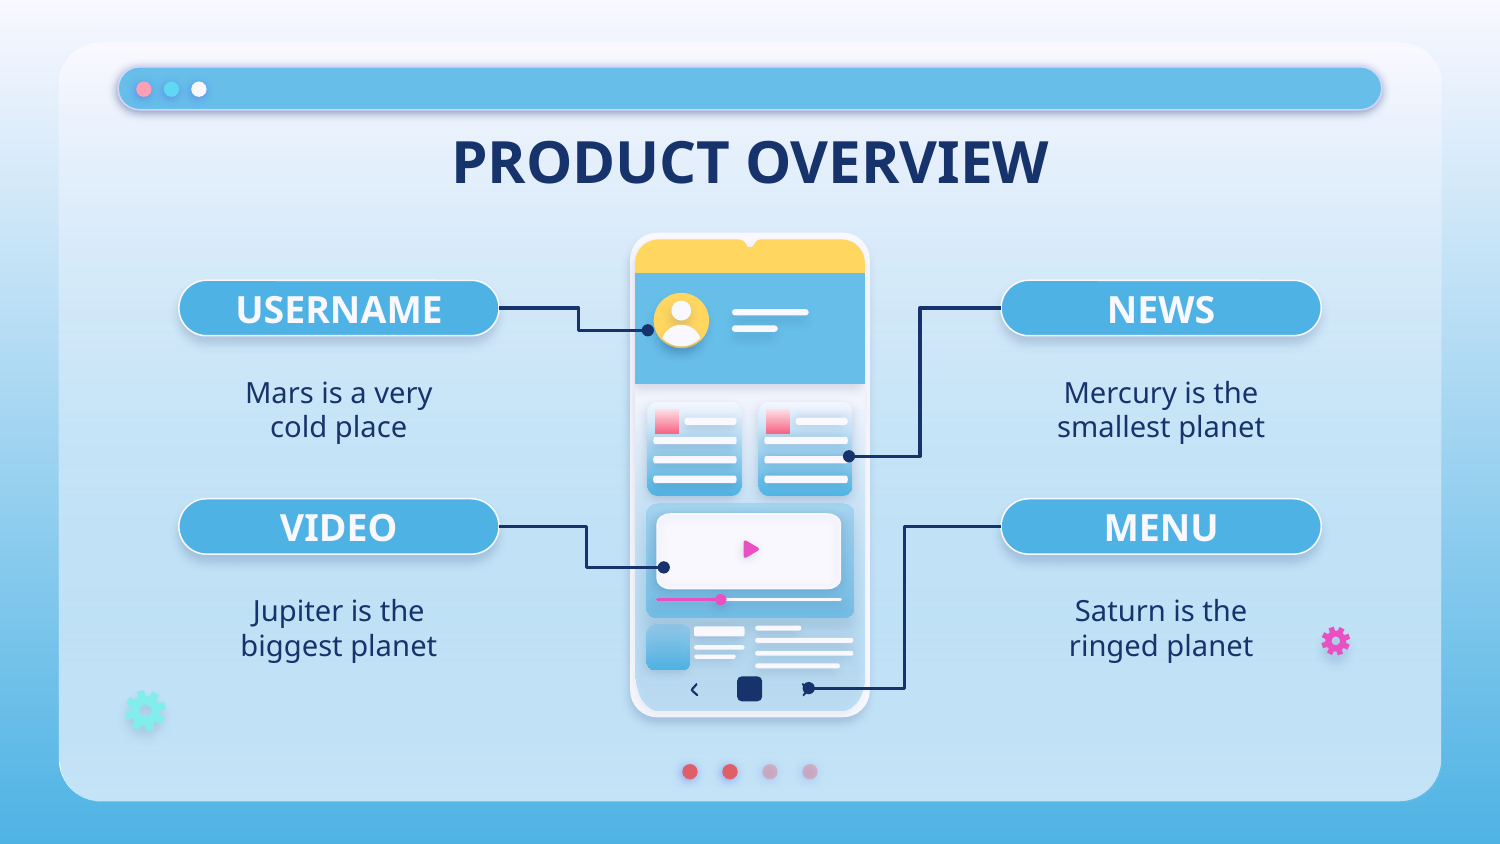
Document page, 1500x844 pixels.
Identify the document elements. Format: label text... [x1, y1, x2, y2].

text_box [848, 307, 1002, 457]
text_box [470, 280, 499, 336]
text_box [178, 280, 208, 336]
text_box [1001, 280, 1041, 336]
text_box USERNAME [208, 280, 470, 336]
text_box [498, 307, 649, 331]
text_box VIDEO [219, 498, 459, 555]
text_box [124, 626, 1351, 732]
text_box [1001, 498, 1041, 555]
text_box Saturn is the ringed planet [1041, 566, 1281, 625]
text_box [1281, 498, 1322, 555]
text_box [1281, 280, 1322, 336]
text_box [178, 498, 219, 555]
text_box [459, 498, 499, 555]
text_box Jupiter is the biggest planet [219, 566, 459, 625]
text_box NEWS [1041, 280, 1281, 336]
title PRODUCT OVERVIEW [118, 113, 1382, 208]
text_box Mars is a very cold place [219, 348, 459, 470]
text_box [629, 232, 871, 718]
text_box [808, 526, 1002, 689]
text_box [498, 526, 664, 568]
text_box Mercury is the smallest planet [1041, 348, 1281, 470]
text_box MENU [1041, 498, 1281, 555]
